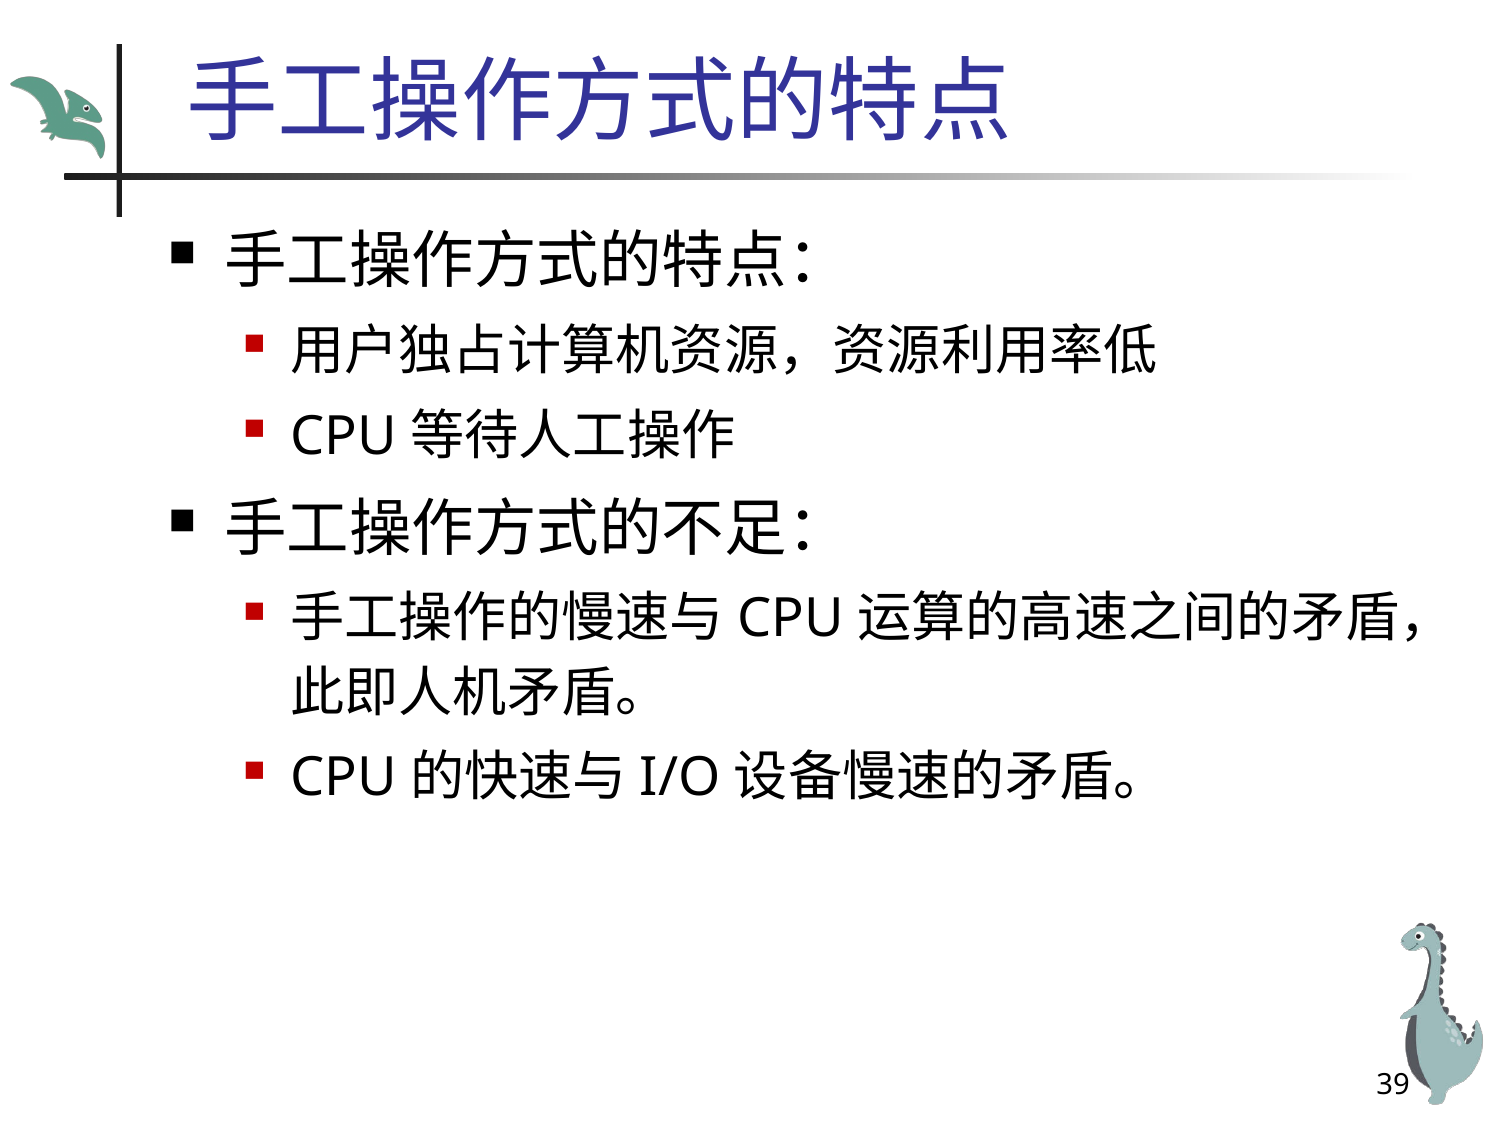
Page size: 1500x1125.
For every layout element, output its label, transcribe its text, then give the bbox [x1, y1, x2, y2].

title 手工操作方式的特点 [171, 36, 1459, 160]
picture [1399, 922, 1484, 1105]
picture [10, 52, 119, 178]
slide_number 39 [1112, 1037, 1426, 1113]
list 手工操作方式的特点： 用户独占计算机资源，资源利用率低 CPU等待人工操作 手工操作方式的不足： 手工操作的慢速与CPU运算的高速之间的矛盾，此即人机矛盾。 CPU的快速与I/O设备慢速的矛盾。 [153, 202, 1459, 1006]
